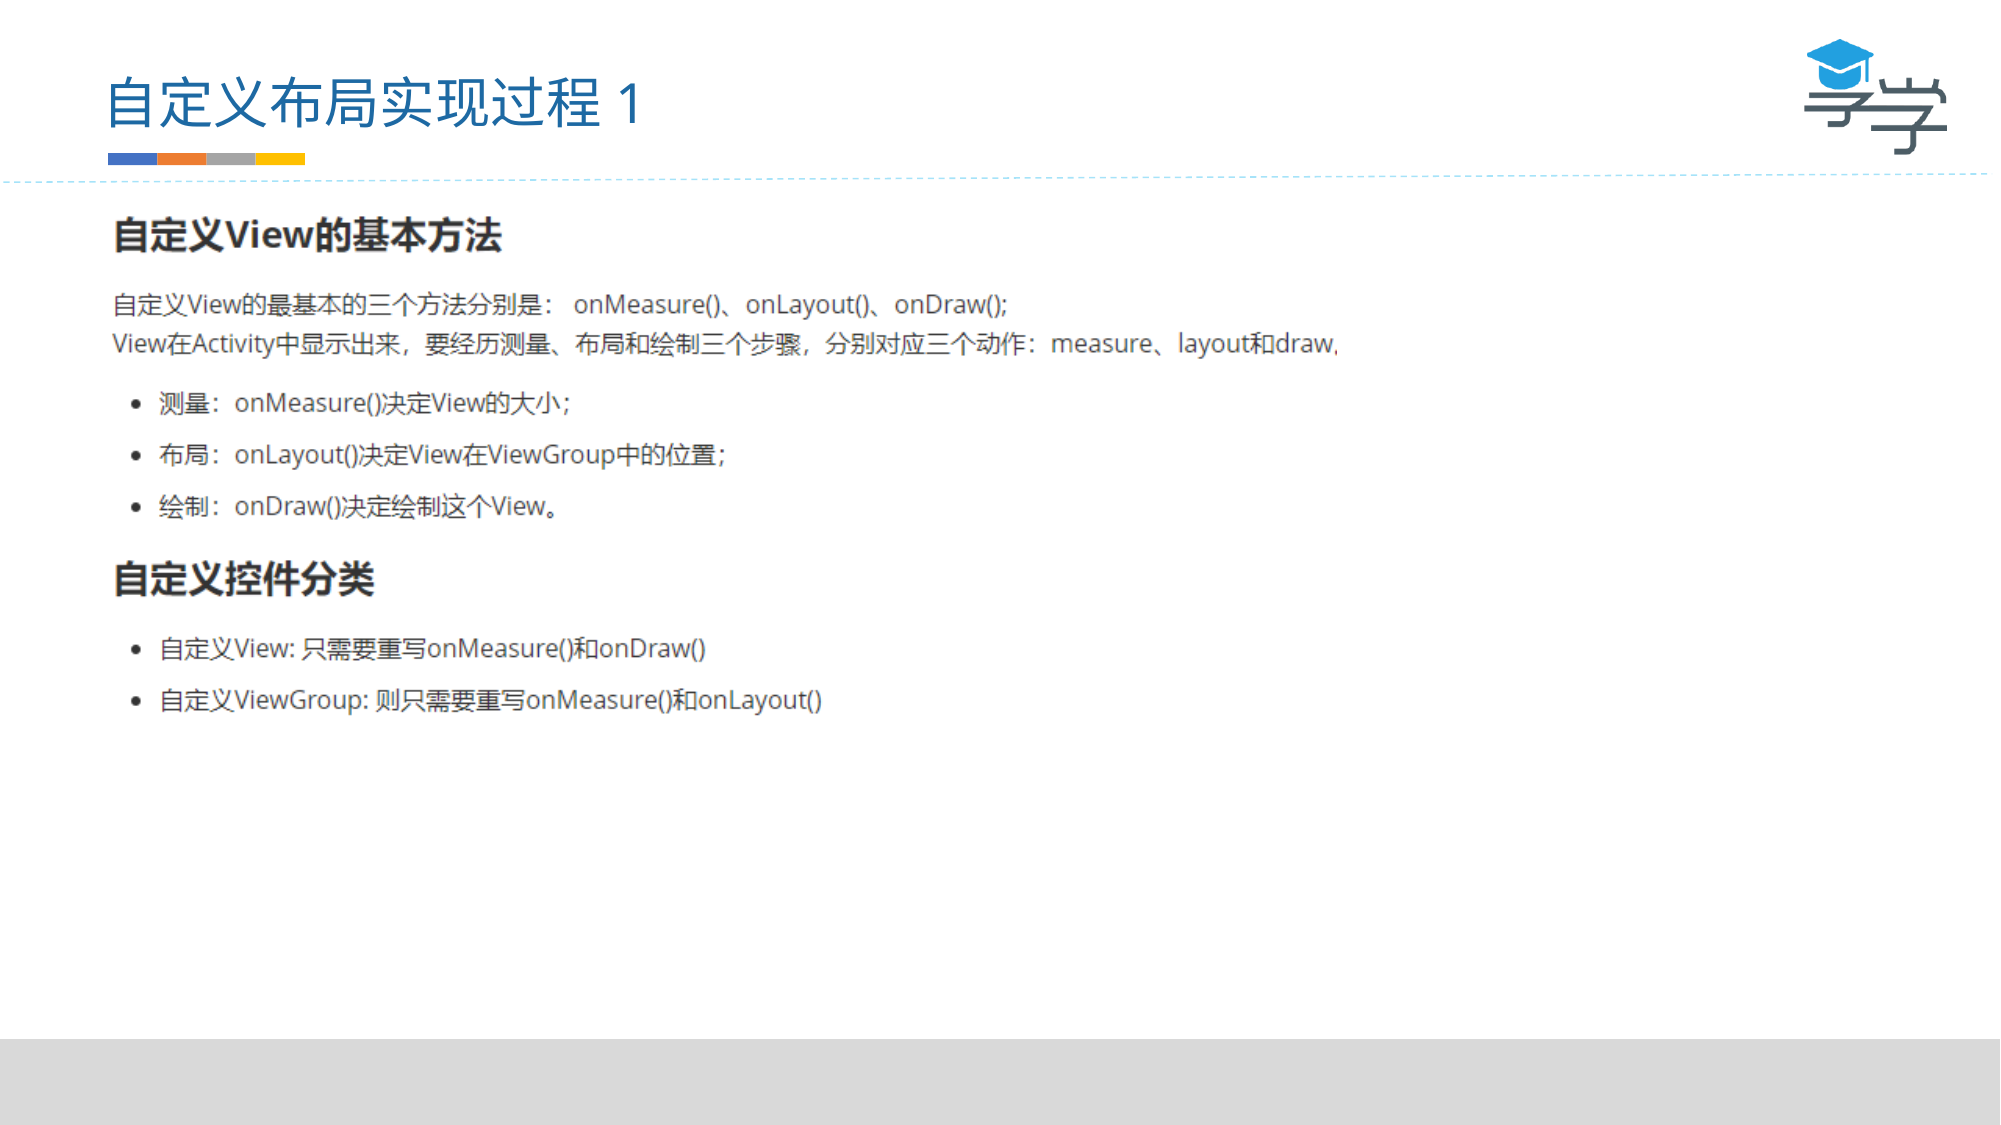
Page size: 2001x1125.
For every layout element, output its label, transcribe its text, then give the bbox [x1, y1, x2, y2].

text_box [108, 152, 305, 166]
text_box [0, 173, 1993, 183]
picture [108, 211, 1337, 731]
picture [1799, 20, 1952, 173]
text_box 自定义布局实现过程1 [87, 60, 781, 142]
